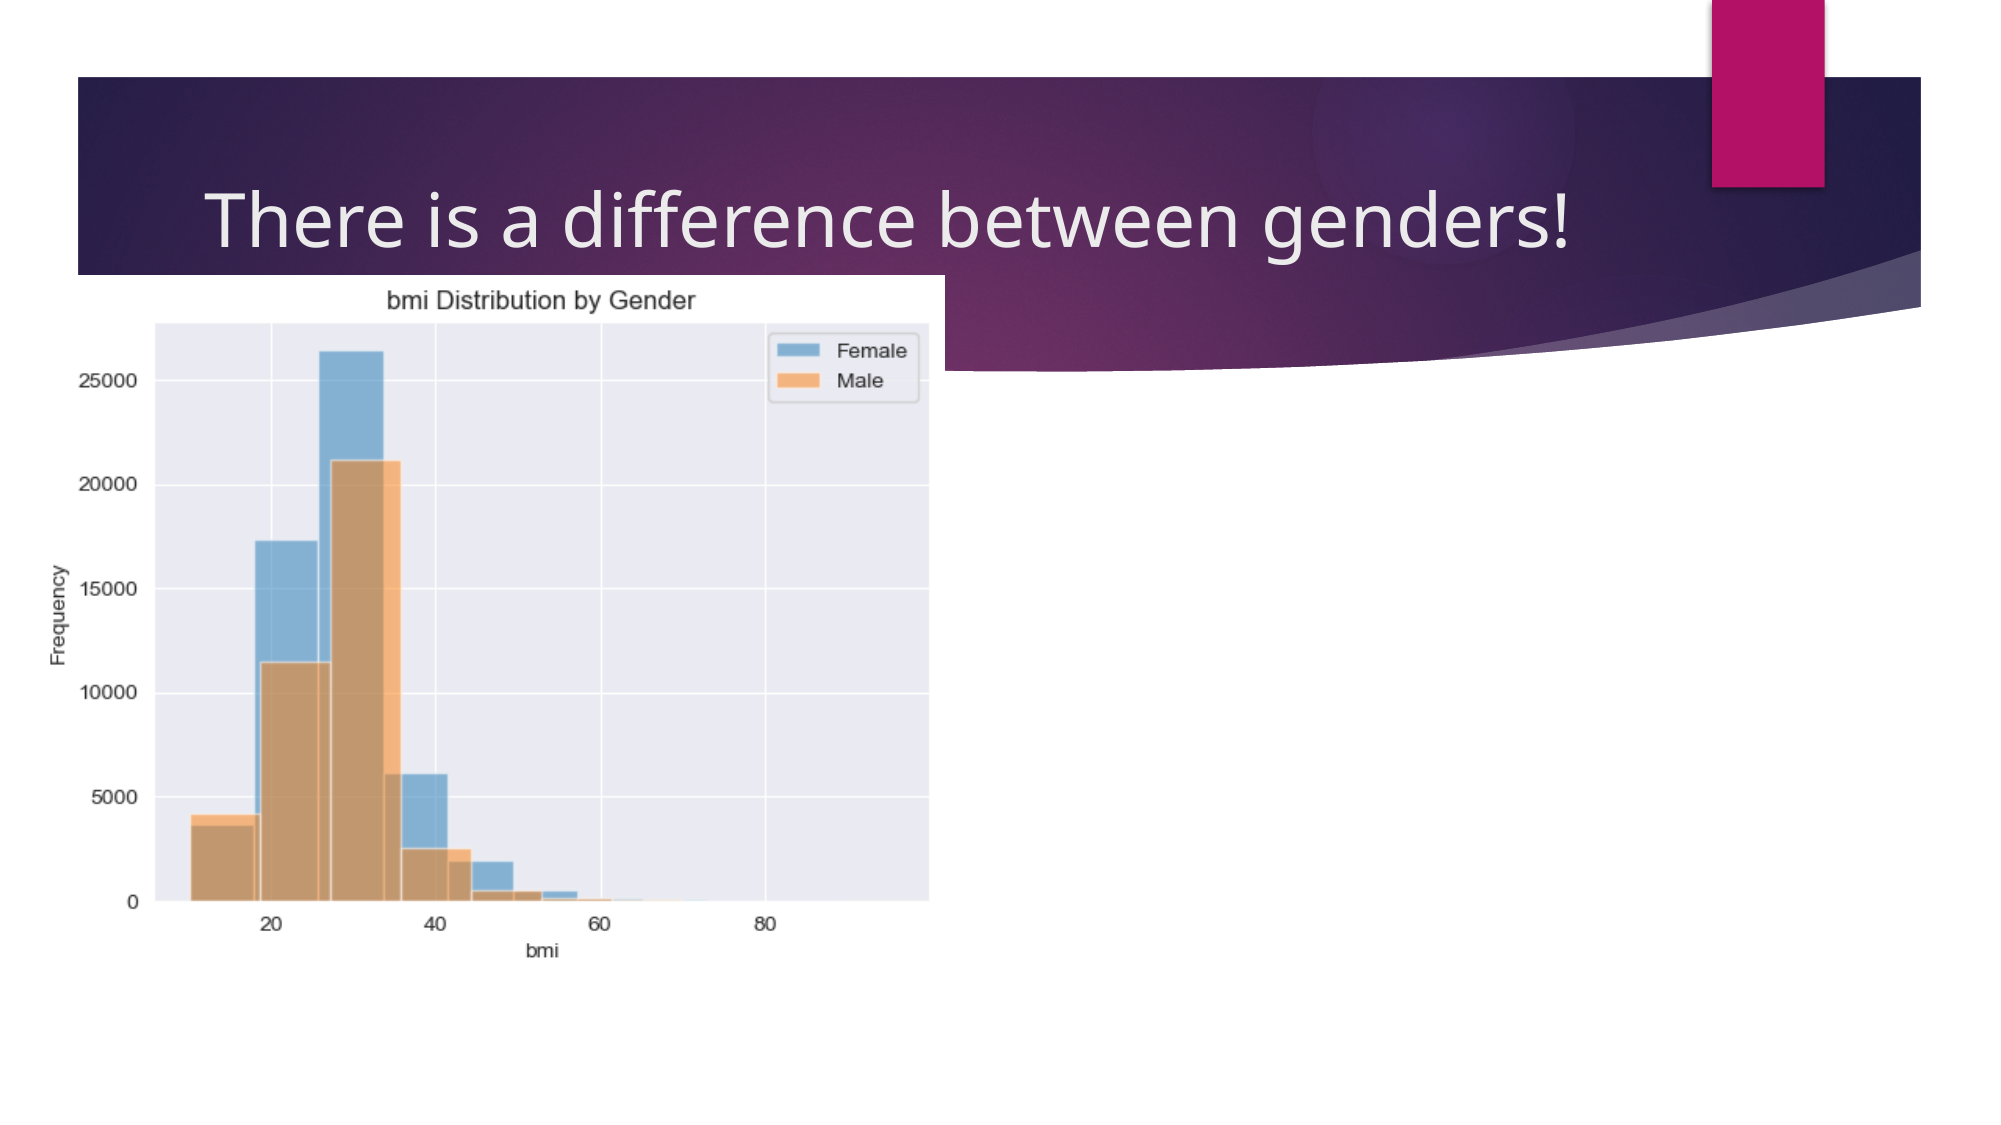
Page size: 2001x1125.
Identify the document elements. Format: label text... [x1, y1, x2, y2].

title There is a difference between genders! [189, 159, 1700, 276]
picture [34, 275, 945, 978]
